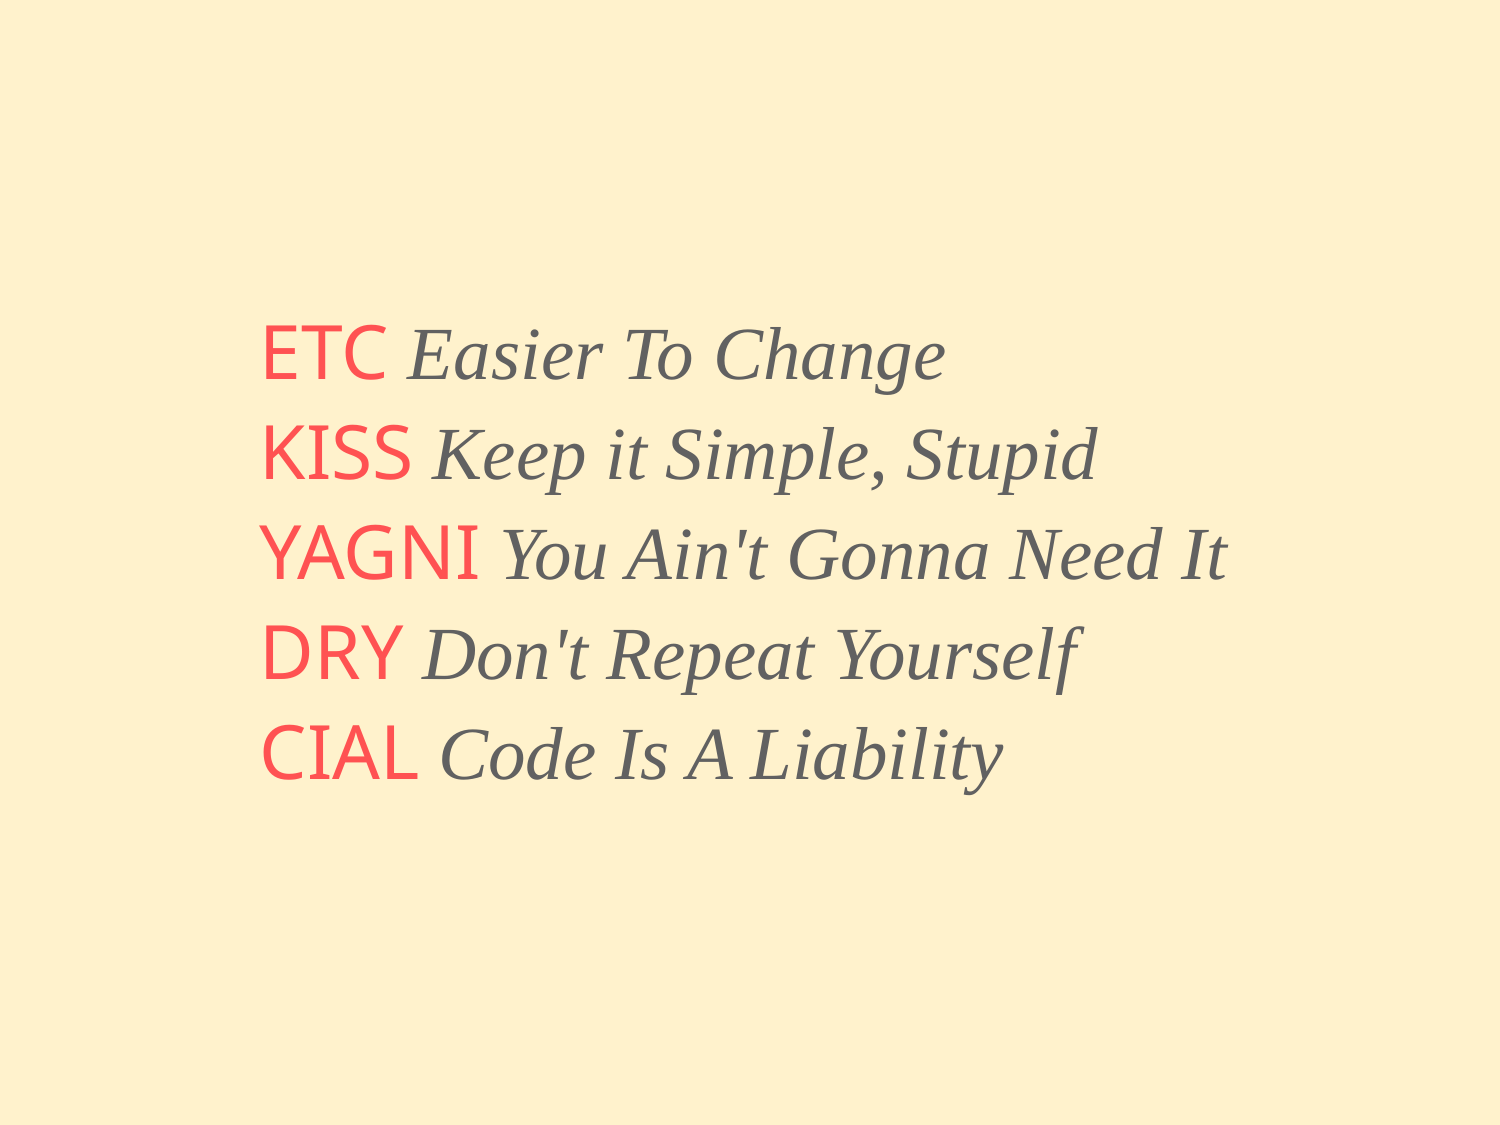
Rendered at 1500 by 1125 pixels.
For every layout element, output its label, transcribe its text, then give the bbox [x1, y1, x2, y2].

title YAGNI You Ain't Gonna Need It [244, 489, 1449, 589]
title KISS Keep it Simple, Stupid [244, 389, 1449, 489]
title ETC Easier To Change [244, 289, 1449, 389]
title DRY Don't Repeat Yourself [244, 589, 1449, 689]
title CIAL Code Is A Liability [244, 689, 1449, 836]
